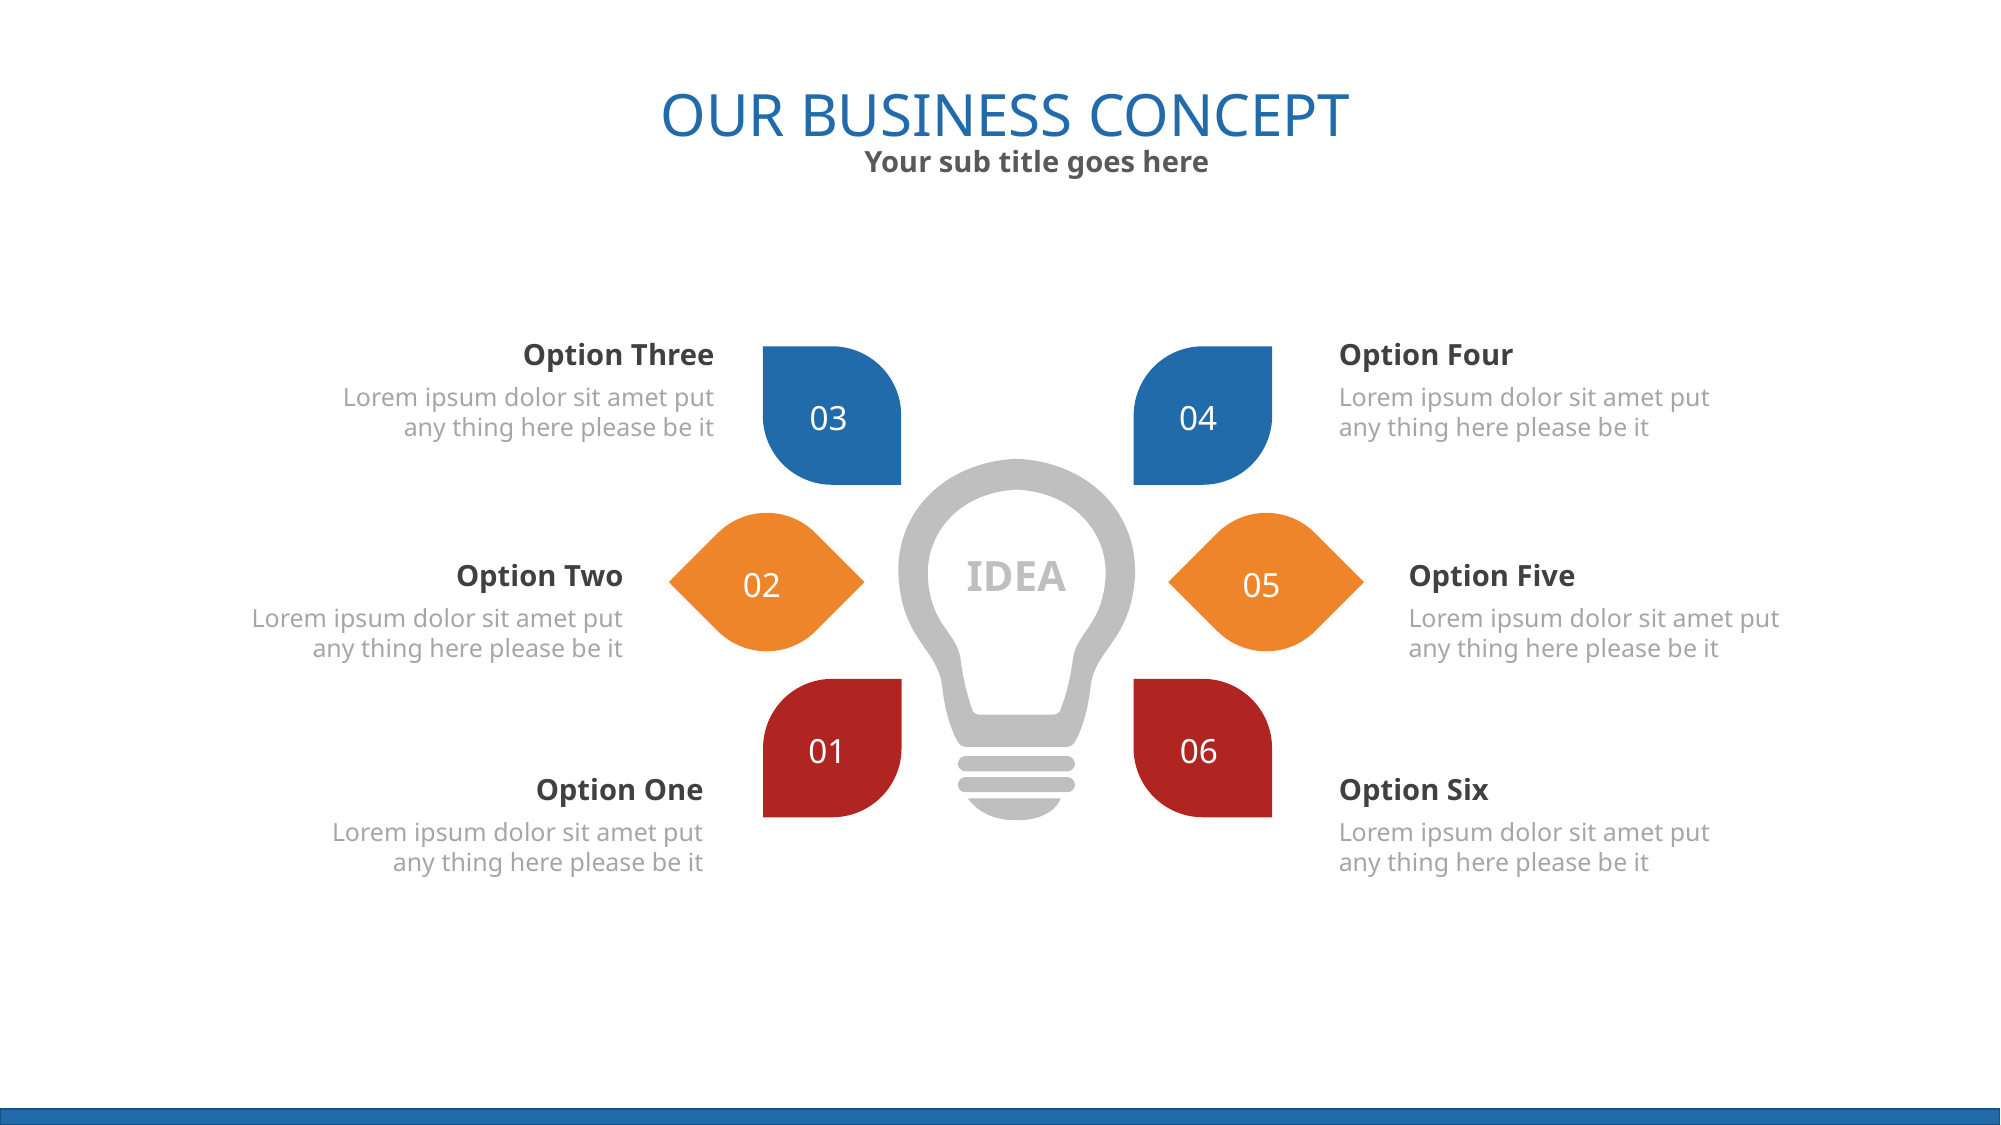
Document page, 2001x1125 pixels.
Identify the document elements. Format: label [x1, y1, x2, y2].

text_box [216, 550, 639, 672]
text_box [697, 308, 1336, 822]
text_box [1393, 550, 1816, 672]
text_box [576, 70, 1435, 187]
text_box [0, 1108, 2000, 1125]
text_box [297, 763, 719, 885]
text_box [1324, 329, 1746, 450]
text_box [308, 329, 697, 450]
text_box [1324, 763, 1746, 885]
